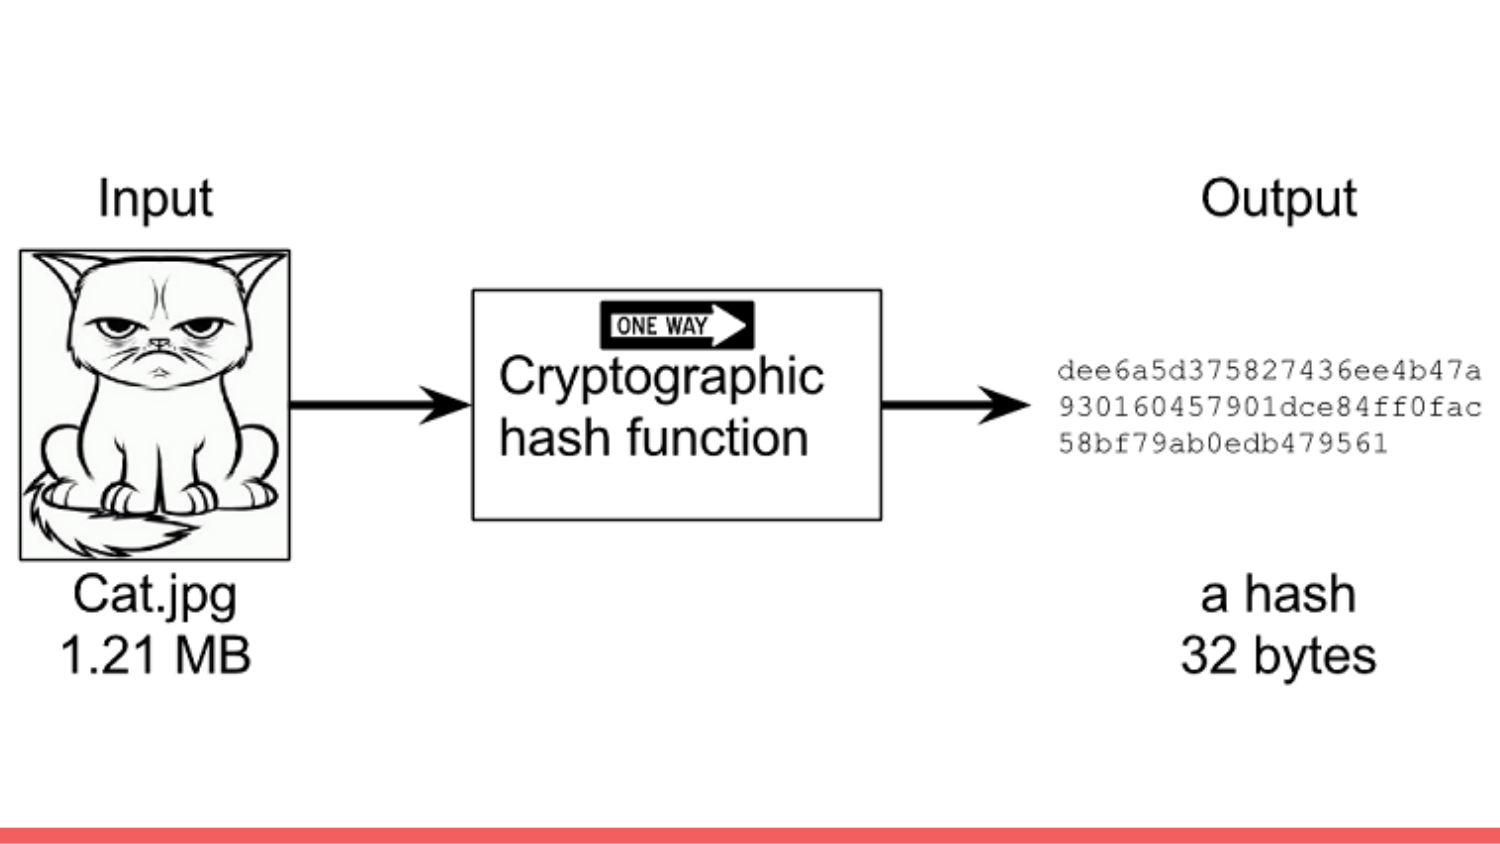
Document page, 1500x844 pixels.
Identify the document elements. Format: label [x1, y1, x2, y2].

picture [16, 155, 1500, 689]
